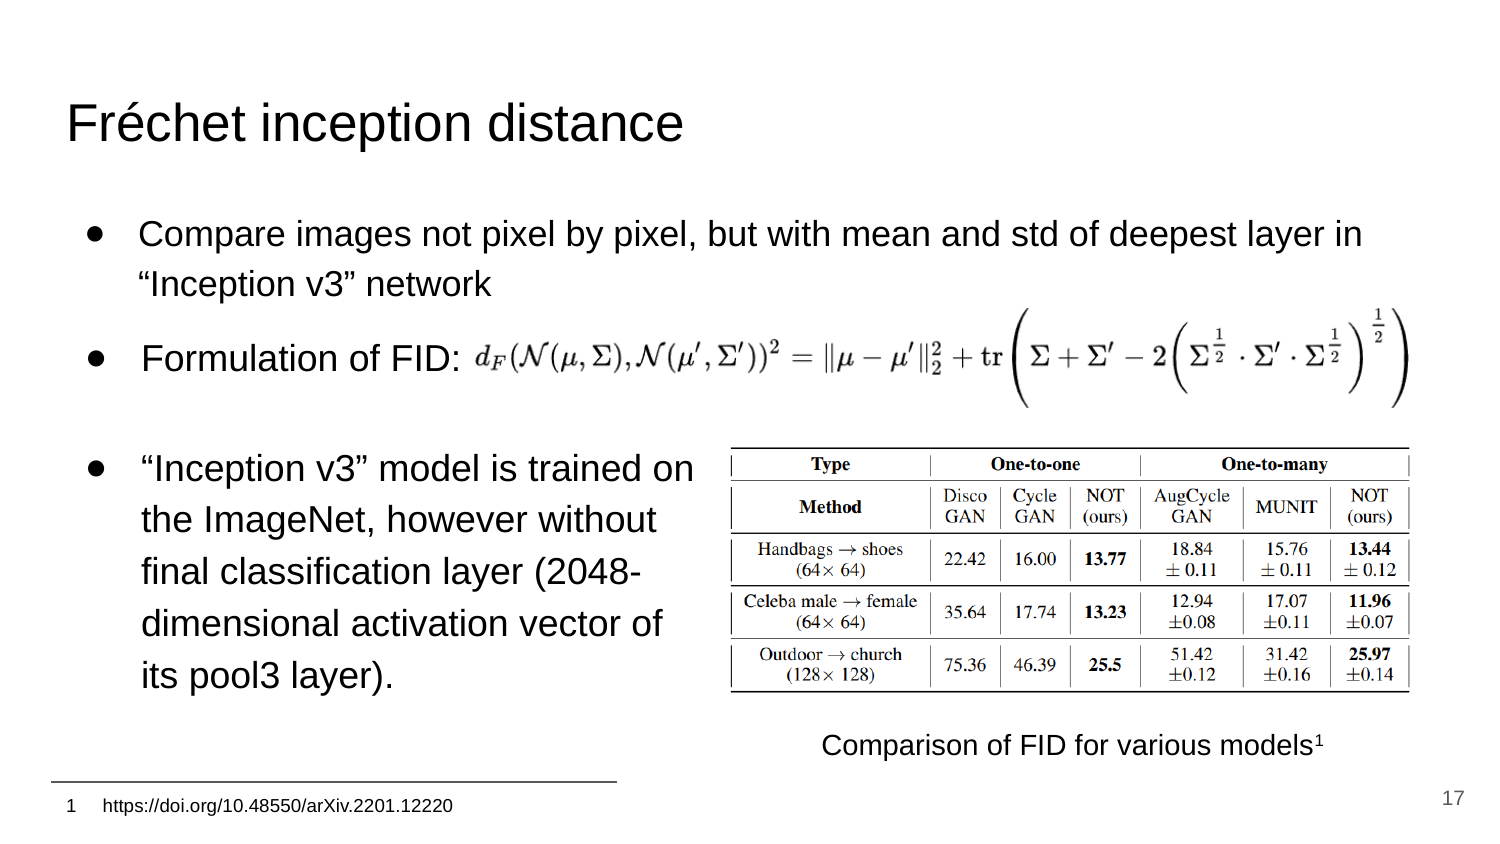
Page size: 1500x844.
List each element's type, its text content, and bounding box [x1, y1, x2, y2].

slide_number 17 [1389, 764, 1480, 830]
list “Inception v3” model is trained on the ImageNet, however without final classification layer (2048-dimensional activation vector of its pool3 layer). [51, 421, 721, 729]
title Fréchet inception distance [51, 72, 1449, 167]
picture [464, 304, 1413, 409]
picture [720, 439, 1425, 706]
text_box 1 https://doi.org/10.48550/arXiv.2201.12220 [51, 781, 952, 828]
text_box Comparison of FID for various models1 [777, 714, 1368, 812]
list Compare images not pixel by pixel, but with mean and std of deepest layer in “Inception v3” network [51, 189, 1449, 319]
text_box Formulation of FID: [51, 318, 459, 394]
